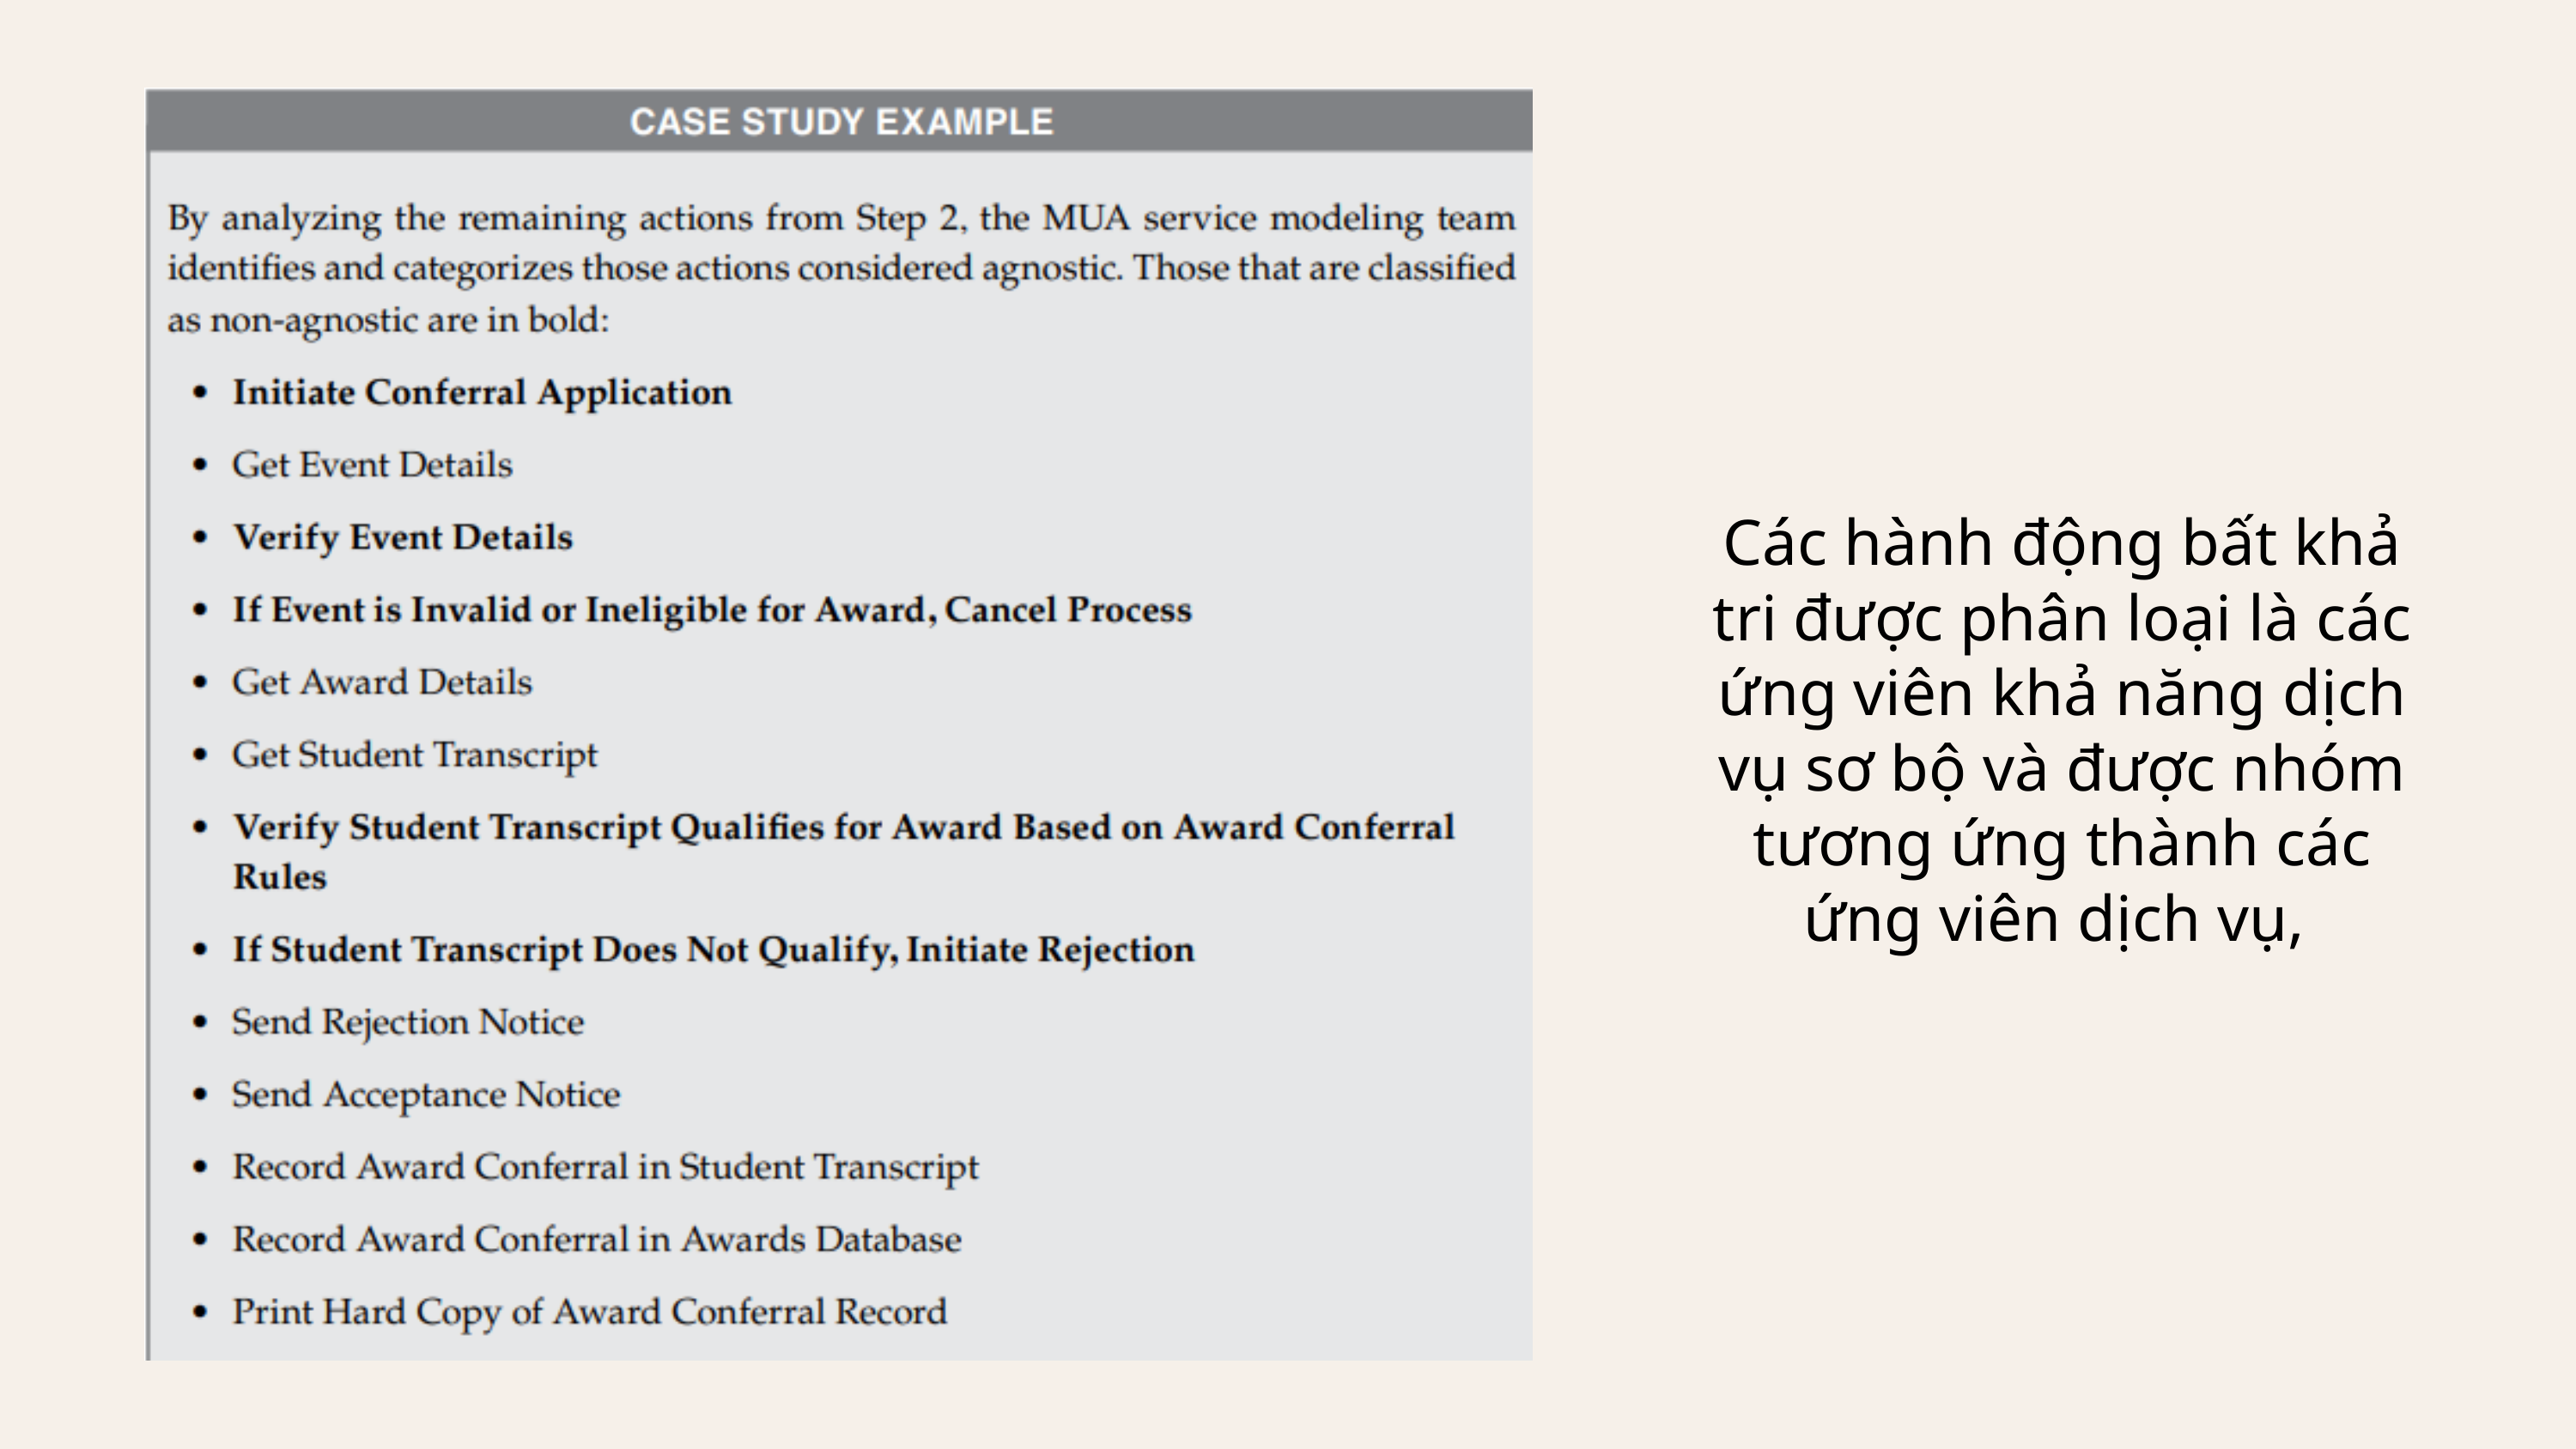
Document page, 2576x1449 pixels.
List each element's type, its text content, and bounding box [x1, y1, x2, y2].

text_box Các hành động bất khả tri được phân loại là các ứng viên khả năng dịch vụ sơ bộ và được nhóm tương ứng thành các ứng viên dịch vụ, [1693, 502, 2432, 954]
picture [144, 88, 1534, 1361]
